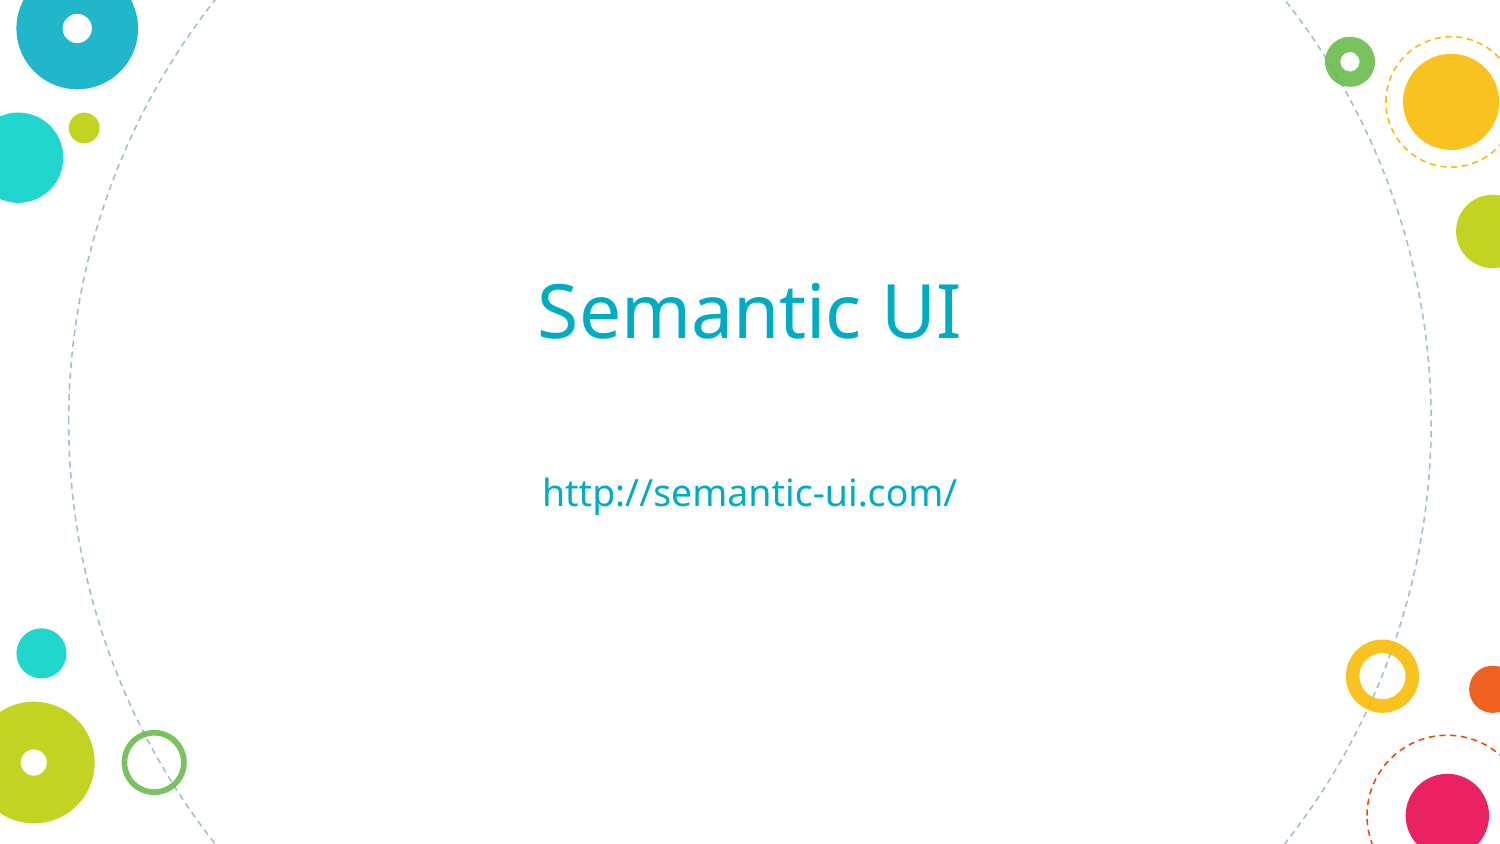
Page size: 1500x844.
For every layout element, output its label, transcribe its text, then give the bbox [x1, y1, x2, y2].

text_box Semantic UI [387, 248, 1113, 359]
text_box http://semantic-ui.com/ [276, 453, 1224, 565]
